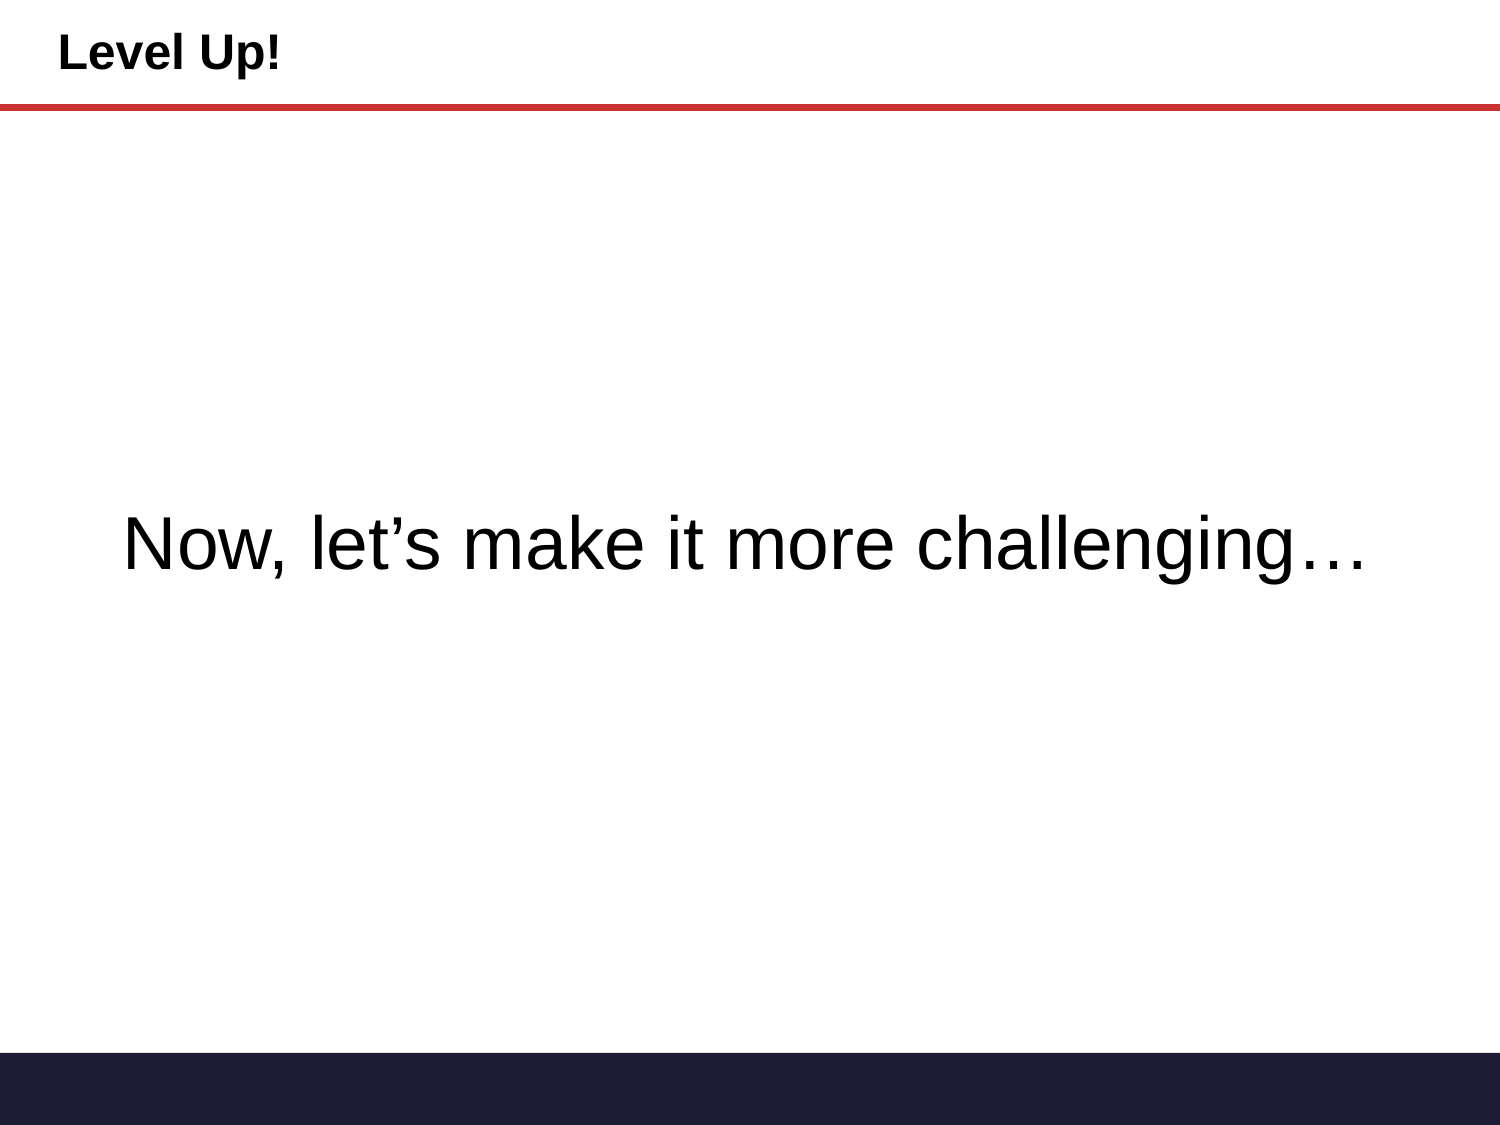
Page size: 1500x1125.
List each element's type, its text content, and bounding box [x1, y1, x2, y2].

title Level Up! [49, 0, 948, 108]
text_box Now, let’s make it more challenging… [72, 487, 1423, 593]
